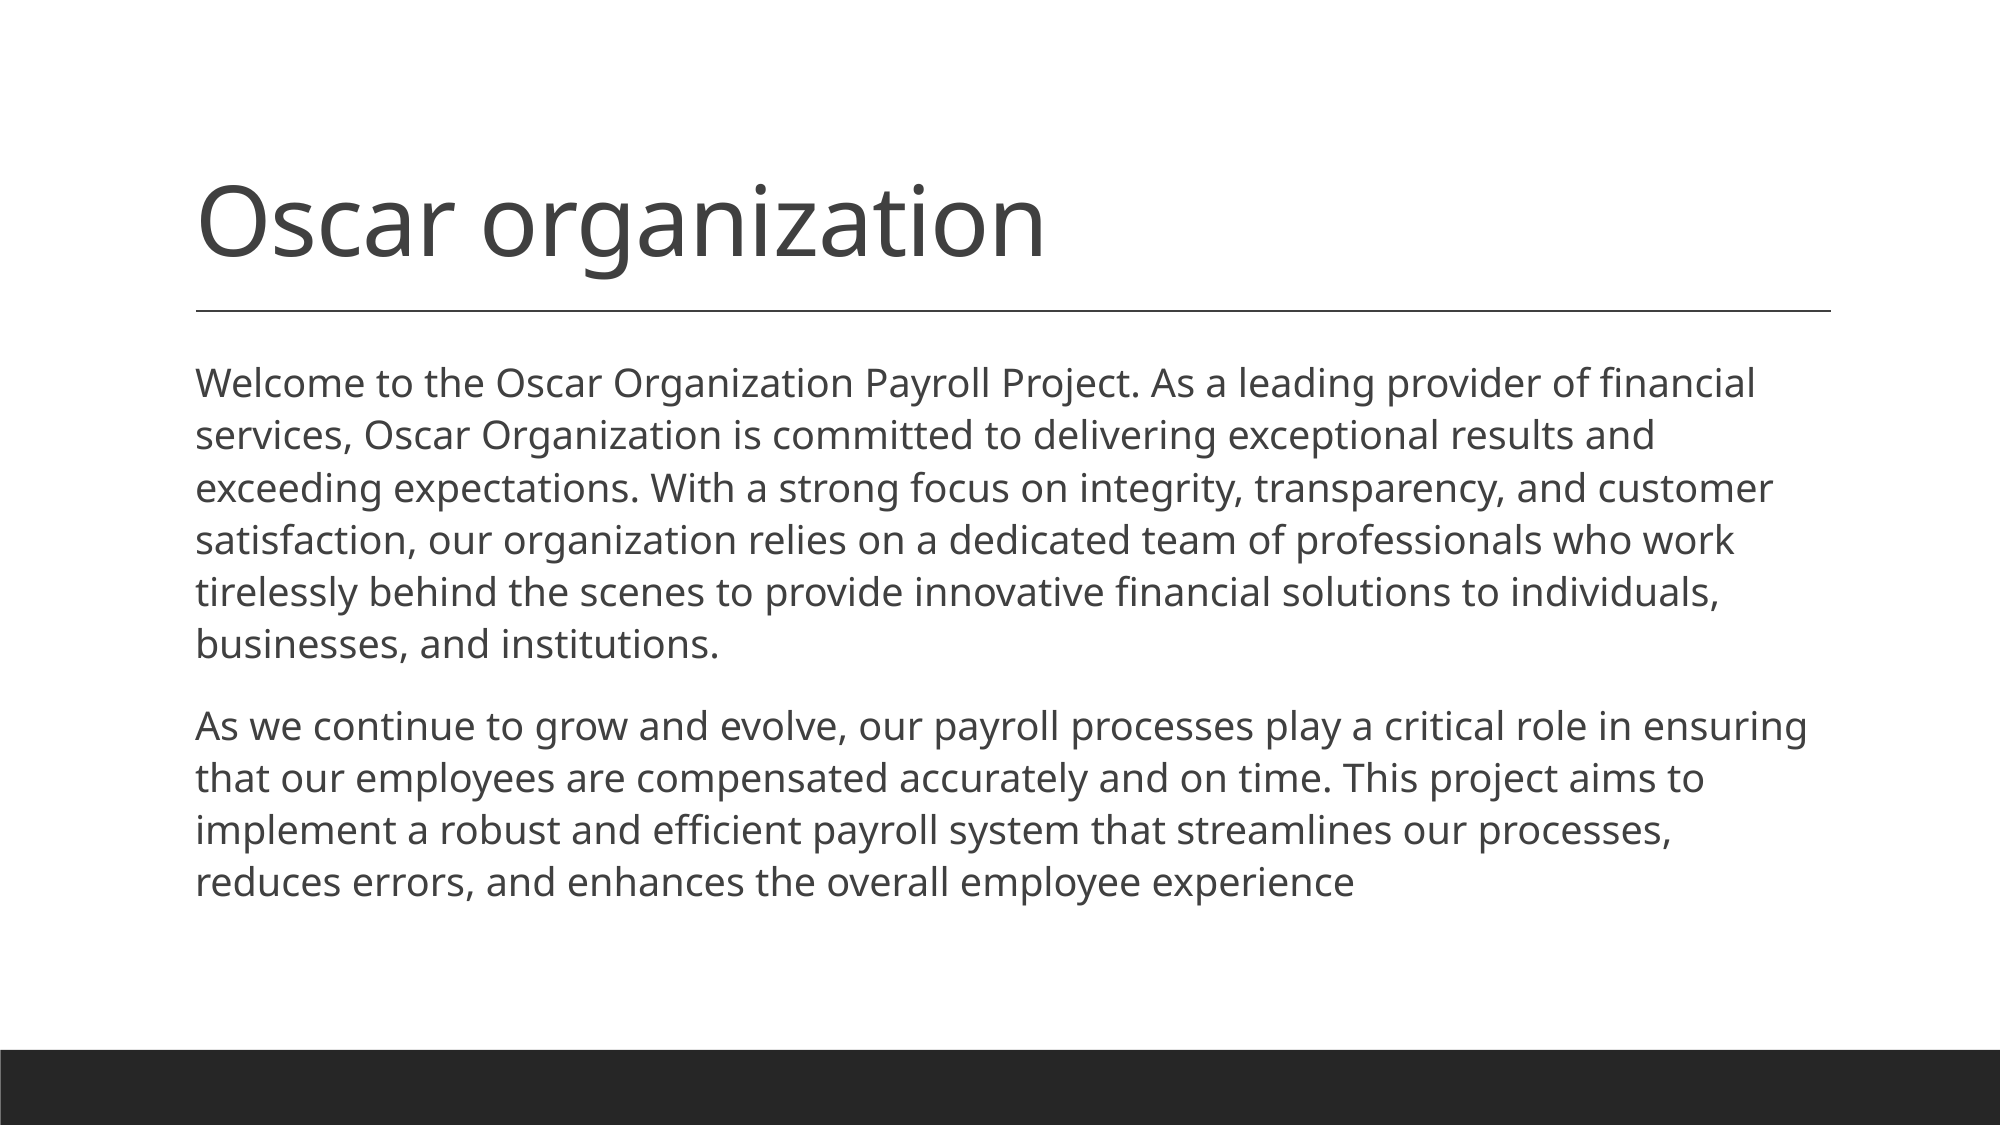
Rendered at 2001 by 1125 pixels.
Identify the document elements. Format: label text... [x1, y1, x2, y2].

list Welcome to the Oscar Organization Payroll Project. As a leading provider of financial services, Oscar Organization is committed to delivering exceptional results and exceeding expectations. With a strong focus on integrity, transparency, and customer satisfaction, our organization relies on a dedicated team of professionals who work tirelessly behind the scenes to provide innovative financial solutions to individuals, businesses, and institutions. As we continue to grow and evolve, our payroll processes play a critical role in ensuring that our employees are compensated accurately and on time. This project aims to implement a robust and efficient payroll system that streamlines our processes, reduces errors, and enhances the overall employee experience [180, 345, 1830, 963]
title Oscar organization [180, 47, 1830, 285]
